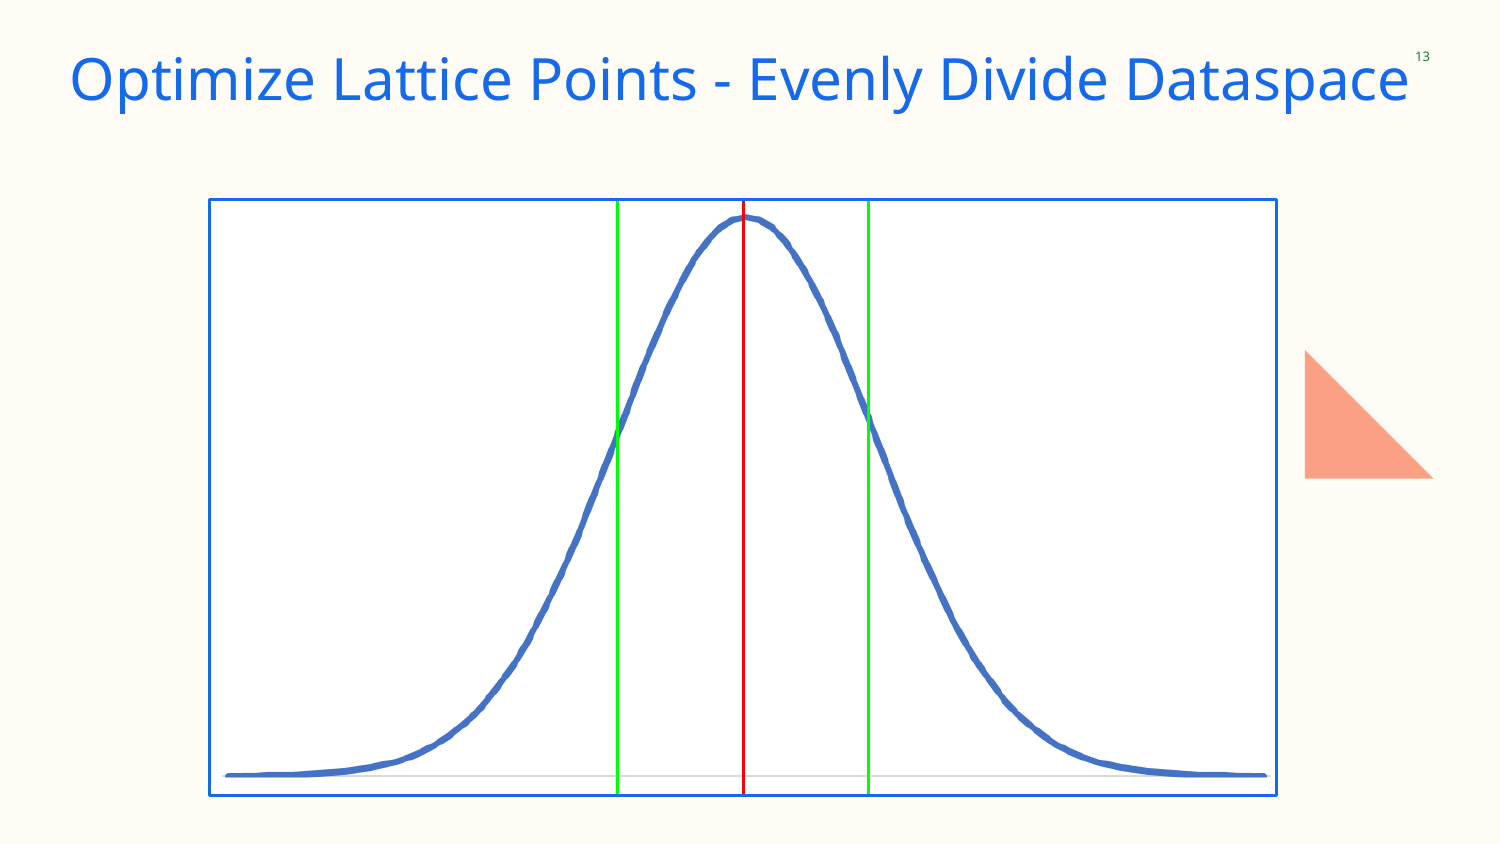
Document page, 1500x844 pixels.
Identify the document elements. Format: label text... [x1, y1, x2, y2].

title Optimize Lattice Points - Evenly Divide Dataspace [54, 26, 1446, 198]
picture [744, 200, 868, 794]
picture [618, 200, 743, 794]
picture [210, 200, 616, 794]
text_box [1304, 350, 1434, 479]
slide_number ‹#› [1355, 33, 1446, 82]
picture [869, 200, 1276, 794]
